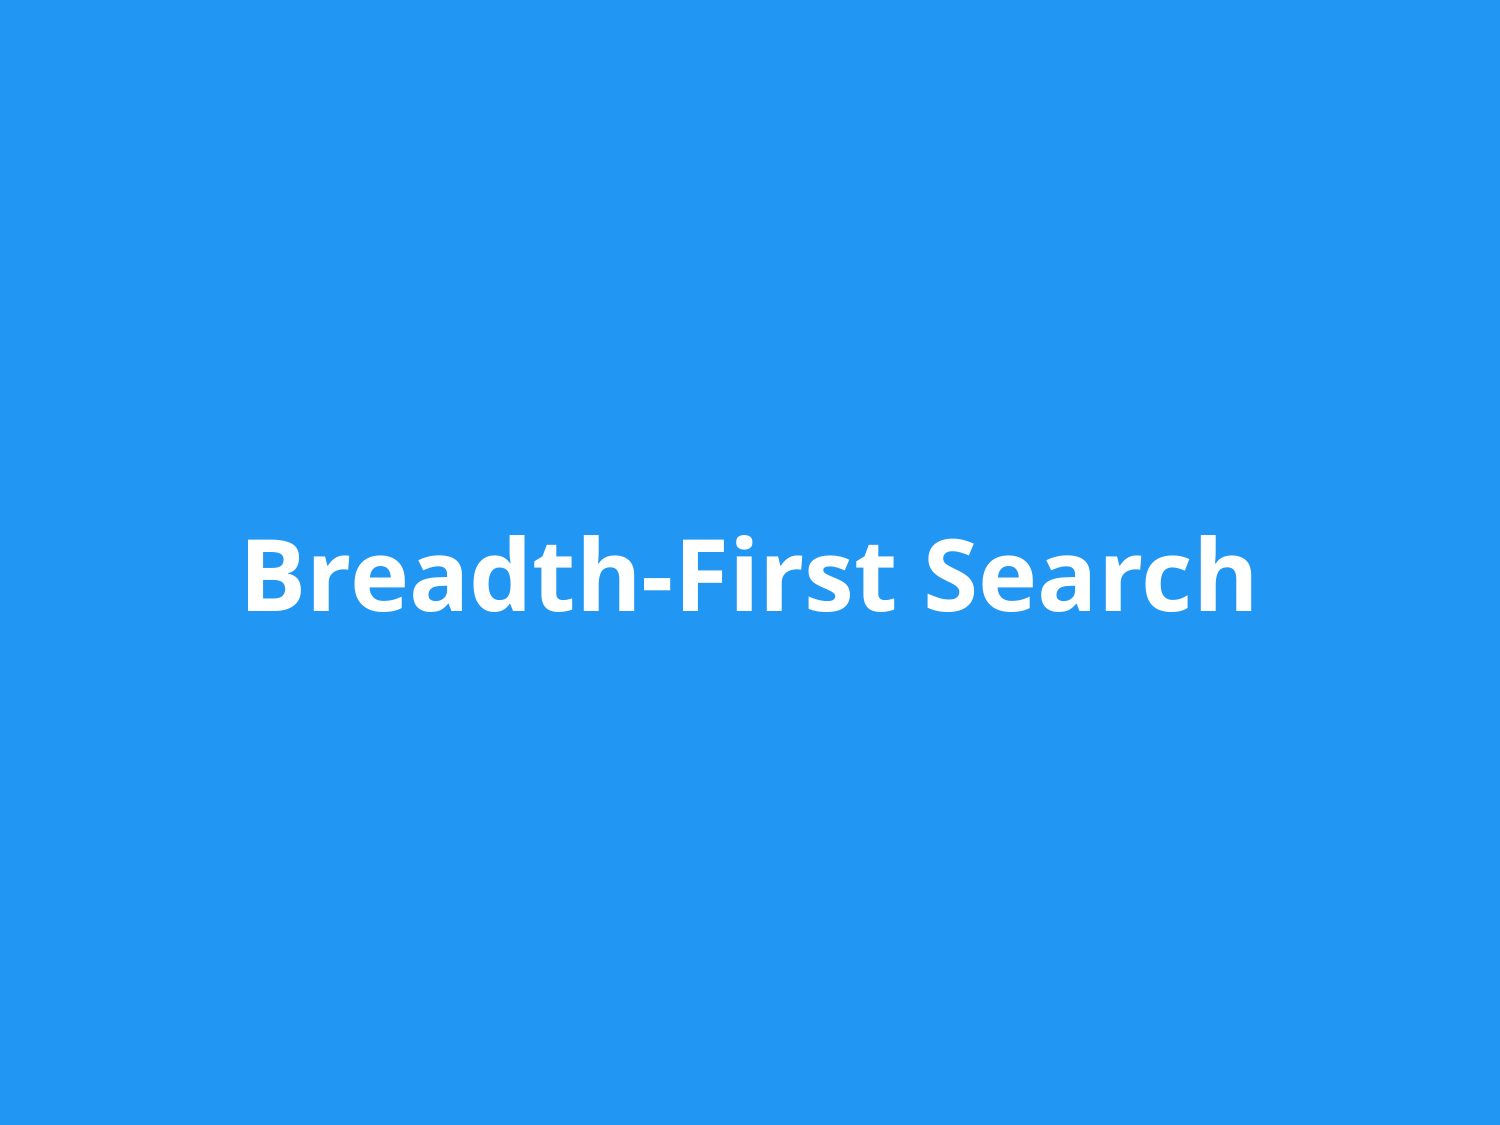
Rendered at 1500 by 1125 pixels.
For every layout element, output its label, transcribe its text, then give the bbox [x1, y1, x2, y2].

subtitle Breadth-First Search [0, 0, 1500, 1125]
